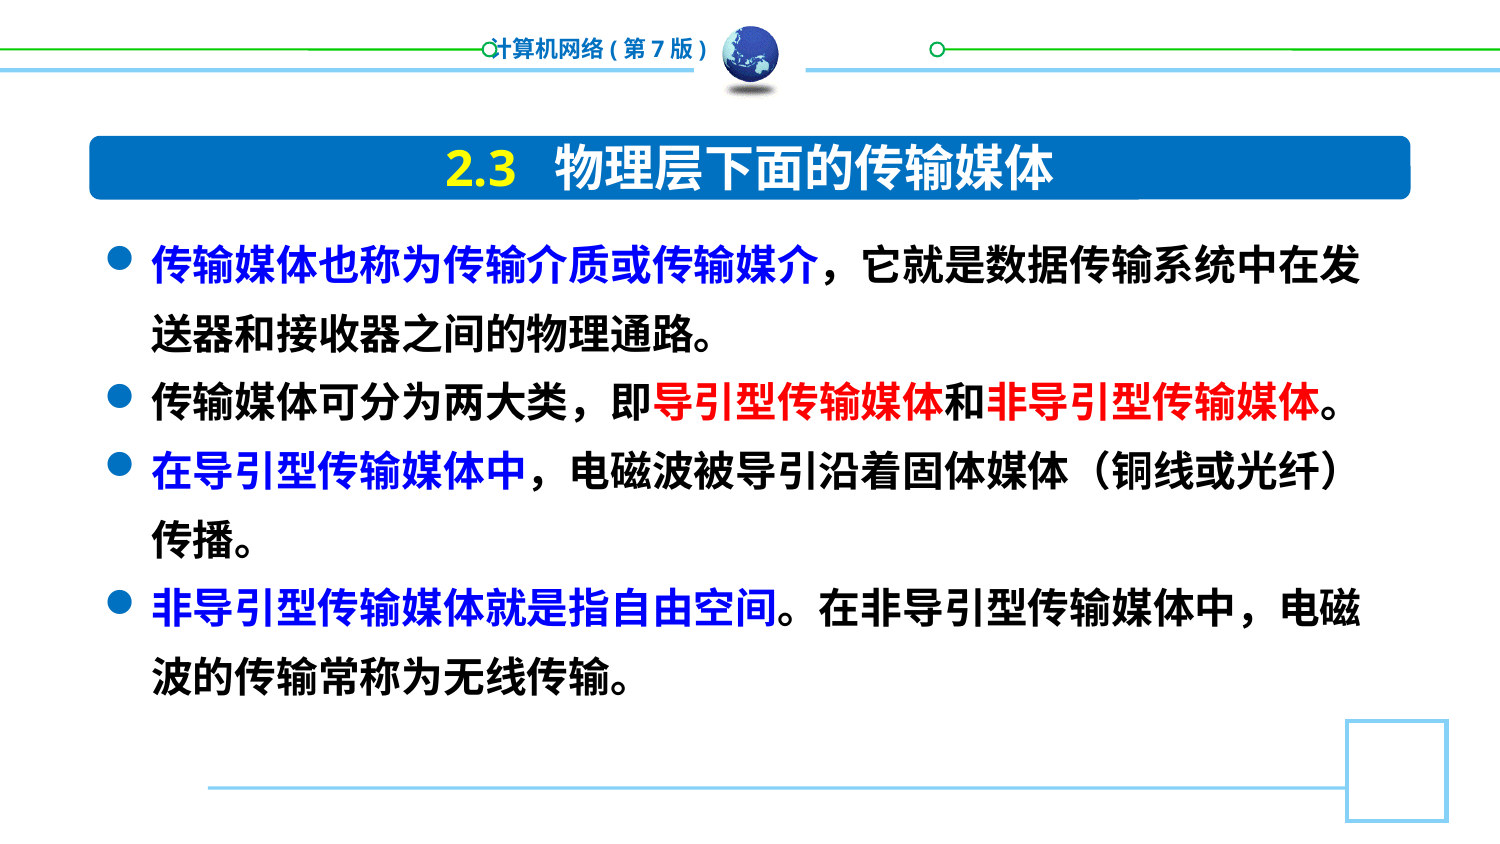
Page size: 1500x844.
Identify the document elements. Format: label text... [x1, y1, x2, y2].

text_box [89, 135, 430, 200]
text_box 2.3 物理层下面的传输媒体 [430, 128, 1070, 204]
picture [720, 24, 780, 100]
text_box [1070, 135, 1411, 200]
text_box 传输媒体也称为传输介质或传输媒介，它就是数据传输系统中在发送器和接收器之间的物理通路。 传输媒体可分为两大类，即导引型传输媒体和非导引型传输媒体。 在导引型传输媒体中，电磁波被导引沿着固体媒体（铜线或光纤）传播。 非导引型传输媒体就是指自由空间。在非导引型传输媒体中，电磁波的传输常称为无线传输。 [89, 212, 1411, 709]
